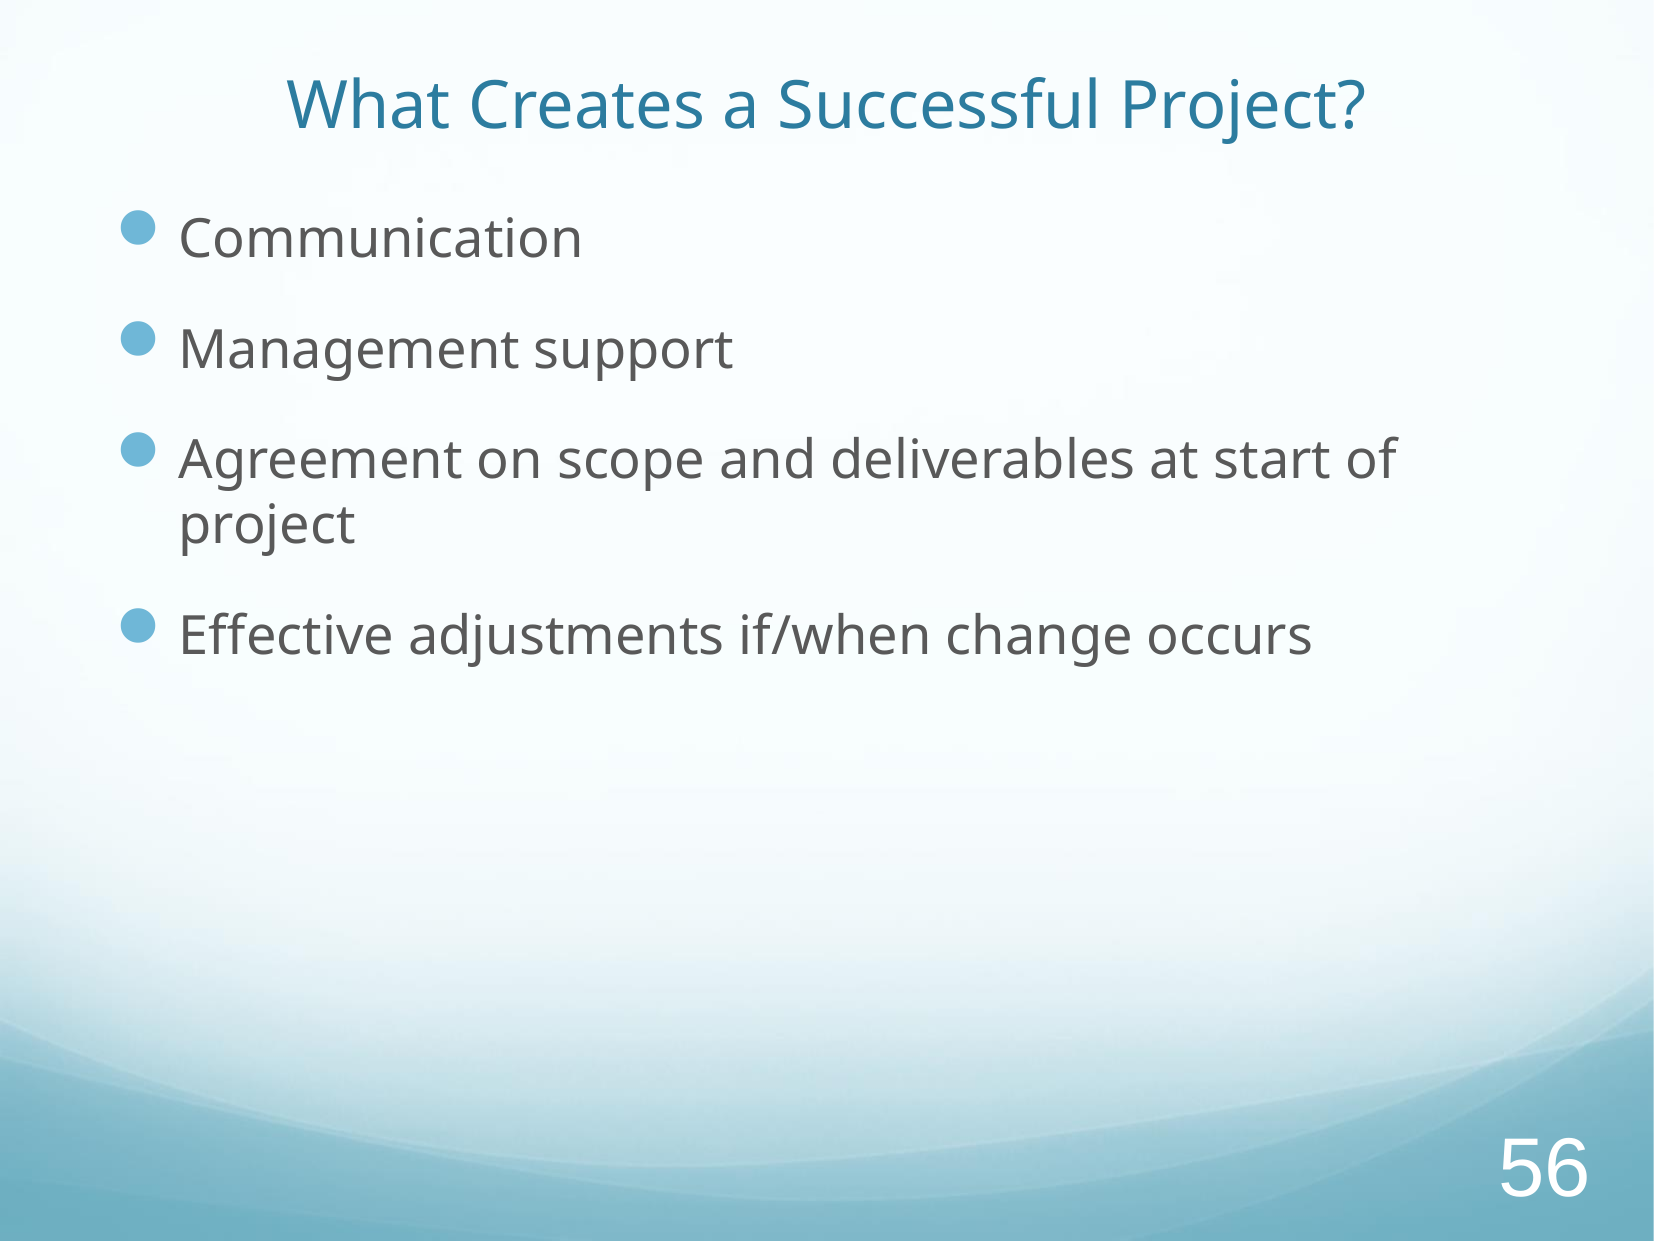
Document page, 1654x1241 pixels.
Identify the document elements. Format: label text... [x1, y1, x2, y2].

title What Creates a Successful Project? [0, 0, 1654, 151]
list Communication Management support Agreement on scope and deliverables at start of project Effective adjustments if/when change occurs [99, 195, 1554, 981]
picture [0, 151, 1654, 1241]
slide_number 56 [1428, 1134, 1608, 1201]
